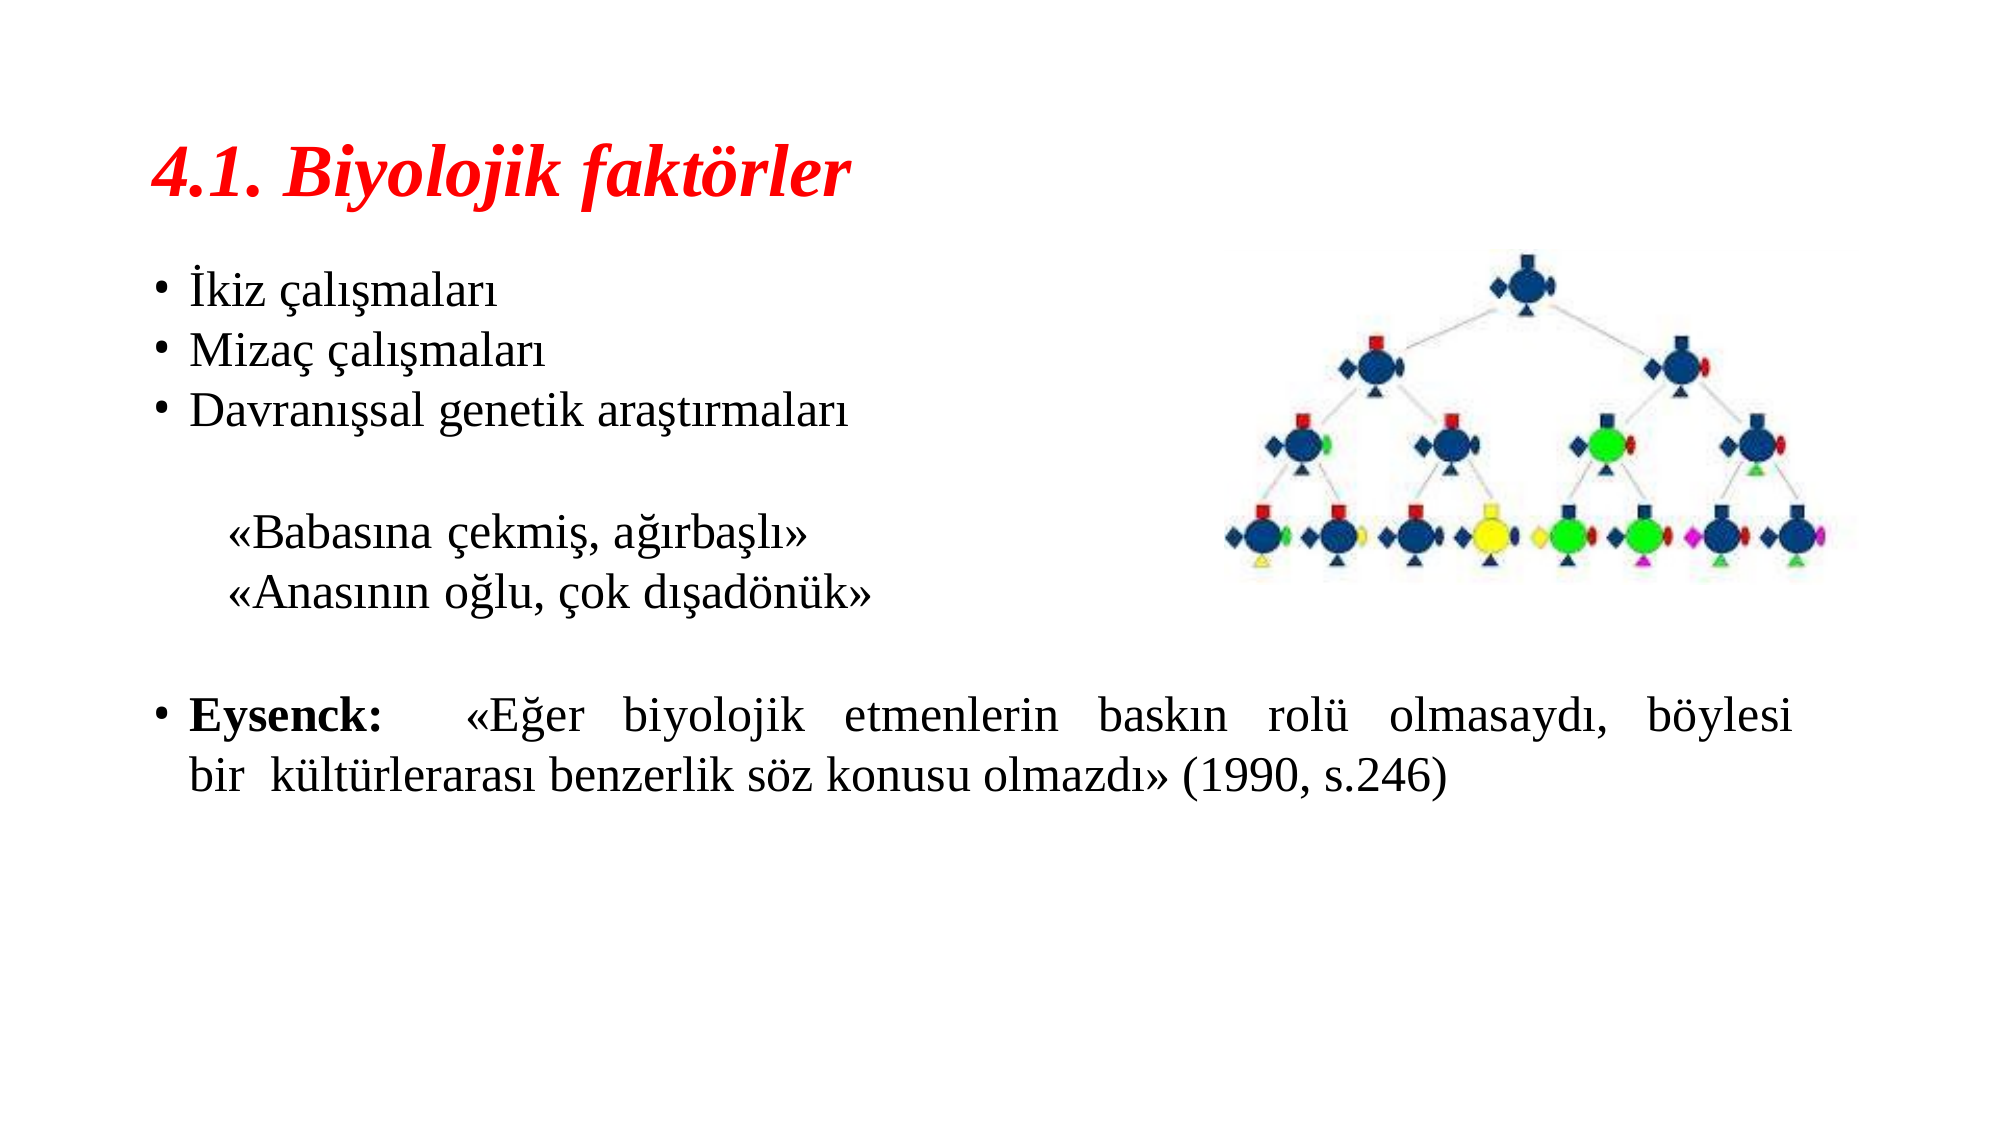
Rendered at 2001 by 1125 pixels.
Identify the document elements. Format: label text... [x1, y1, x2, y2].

title 4.1. Biyolojik faktörler [150, 119, 855, 254]
picture [1224, 249, 1859, 585]
text_box İkiz çalışmaları Mizaç çalışmaları Davranışsal genetik araştırmaları «Babasına çekmiş, ağırbaşlı» «Anasının oğlu, çok dışadönük» Eysenck: «Eğer biyolojik etmenlerin baskın rolü olmasaydı, böylesi bir kültürlerarası benzerlik söz konusu olmazdı» (1990, s.246) [150, 254, 1851, 802]
